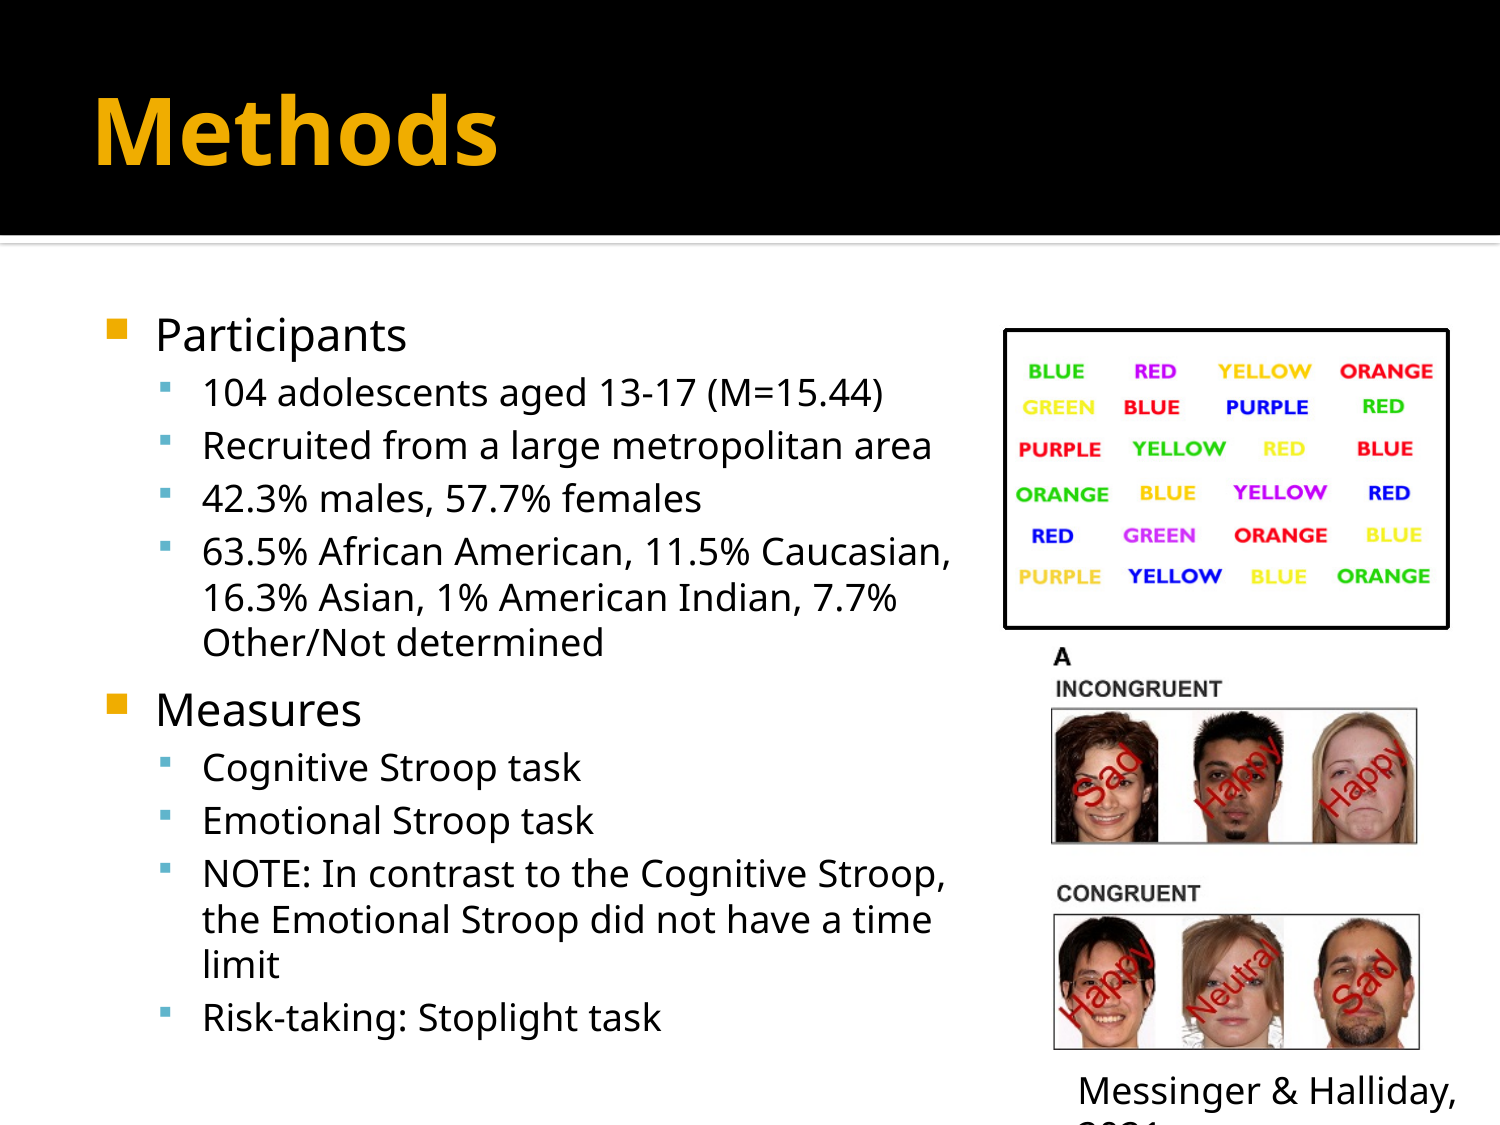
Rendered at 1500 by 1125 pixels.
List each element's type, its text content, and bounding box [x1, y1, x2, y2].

list Participants 104 adolescents aged 13-17 (M=15.44) Recruited from a large metropolitan area 42.3% males, 57.7% females 63.5% African American, 11.5% Caucasian, 16.3% Asian, 1% American Indian, 7.7% Other/Not determined Measures Cognitive Stroop task Emotional Stroop task NOTE: In contrast to the Cognitive Stroop, the Emotional Stroop did not have a time limit Risk-taking: Stoplight task [75, 291, 1000, 1050]
picture [999, 324, 1455, 638]
picture [1051, 646, 1424, 1050]
title Methods [75, 25, 1425, 231]
text_box Messinger & Halliday, 2021 [1062, 1059, 1500, 1125]
